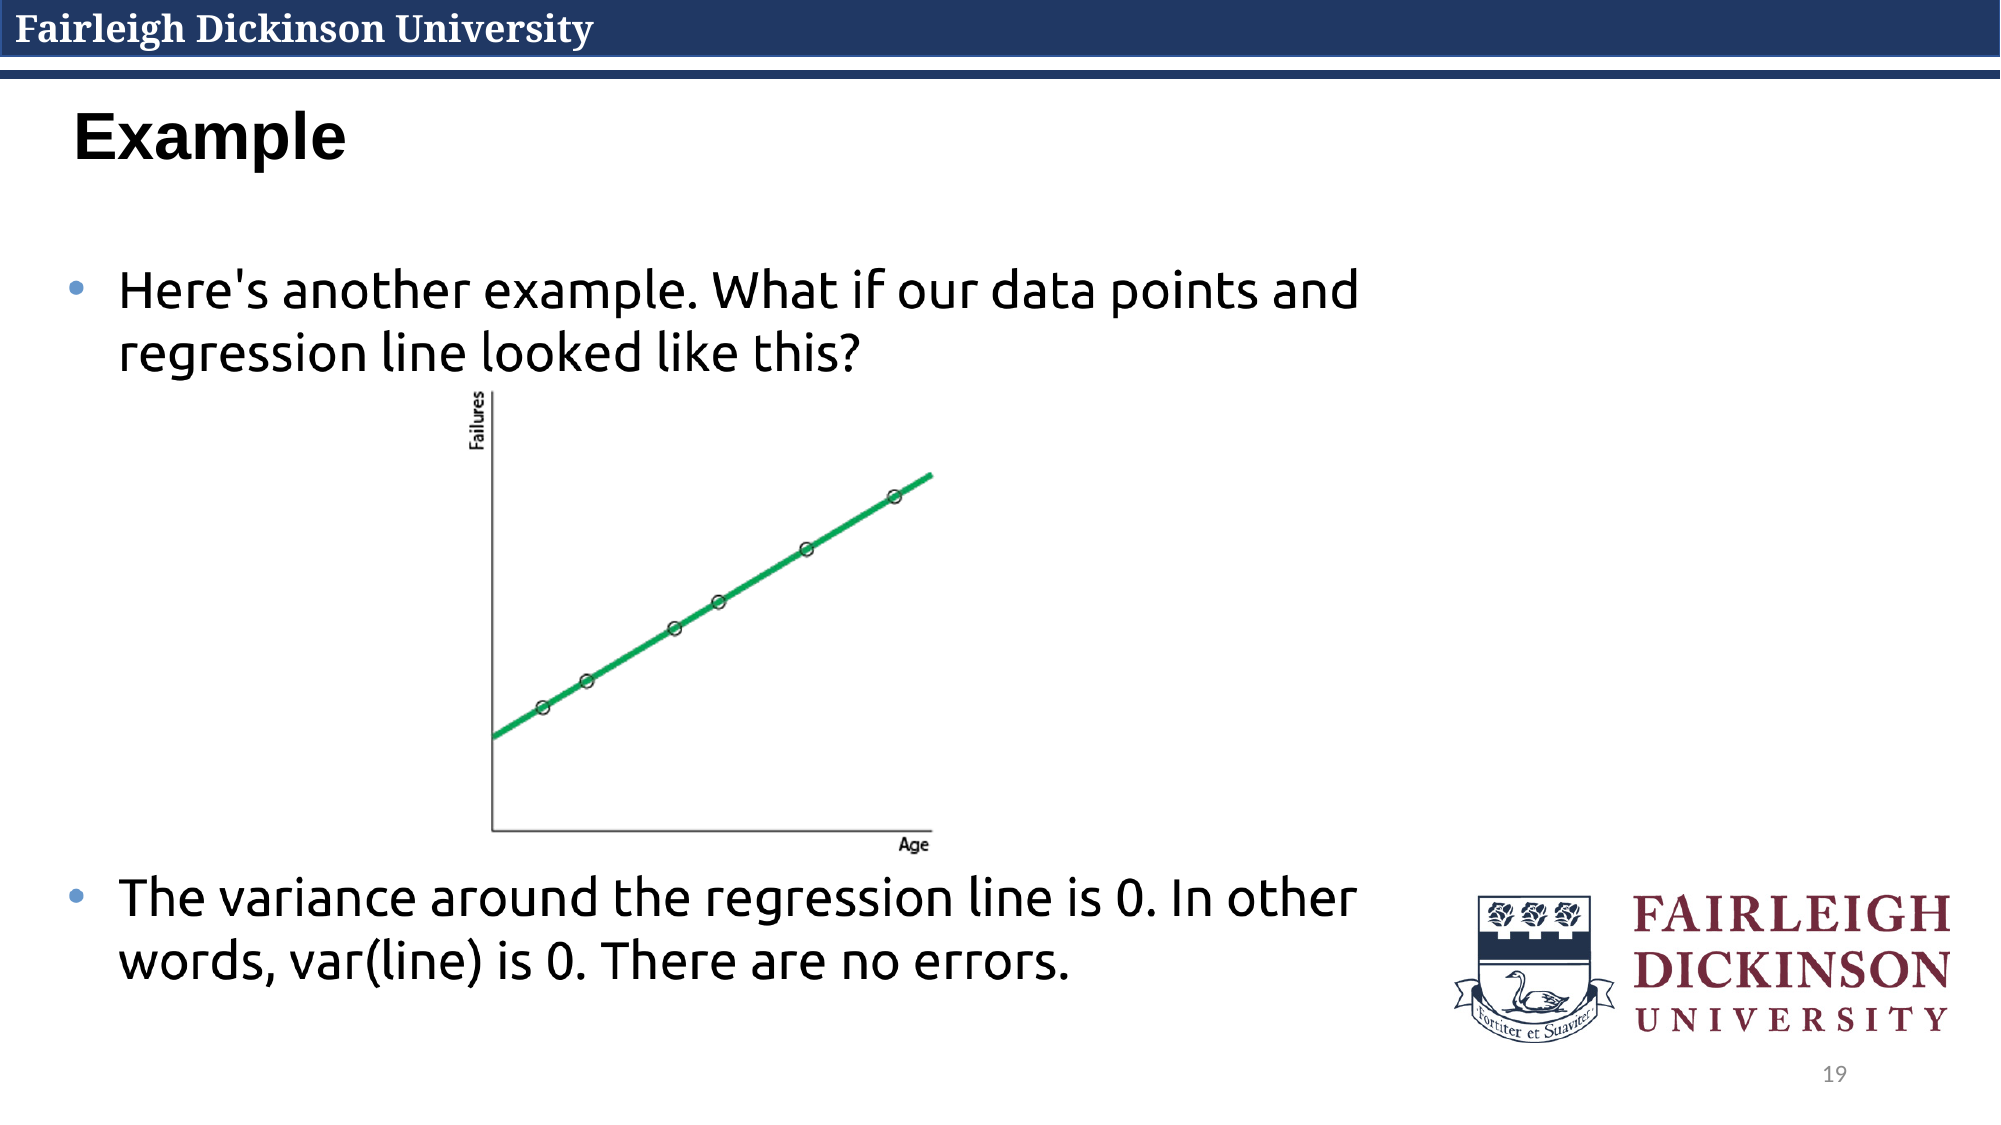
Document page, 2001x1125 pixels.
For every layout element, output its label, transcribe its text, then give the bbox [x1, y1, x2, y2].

picture [44, 247, 1404, 1002]
title Example [71, 75, 1443, 228]
title Example [71, 36, 1443, 74]
picture [1454, 894, 1950, 1043]
text_box Fairleigh Dickinson University [0, 0, 2000, 57]
slide_number 19 [1412, 1042, 1863, 1103]
